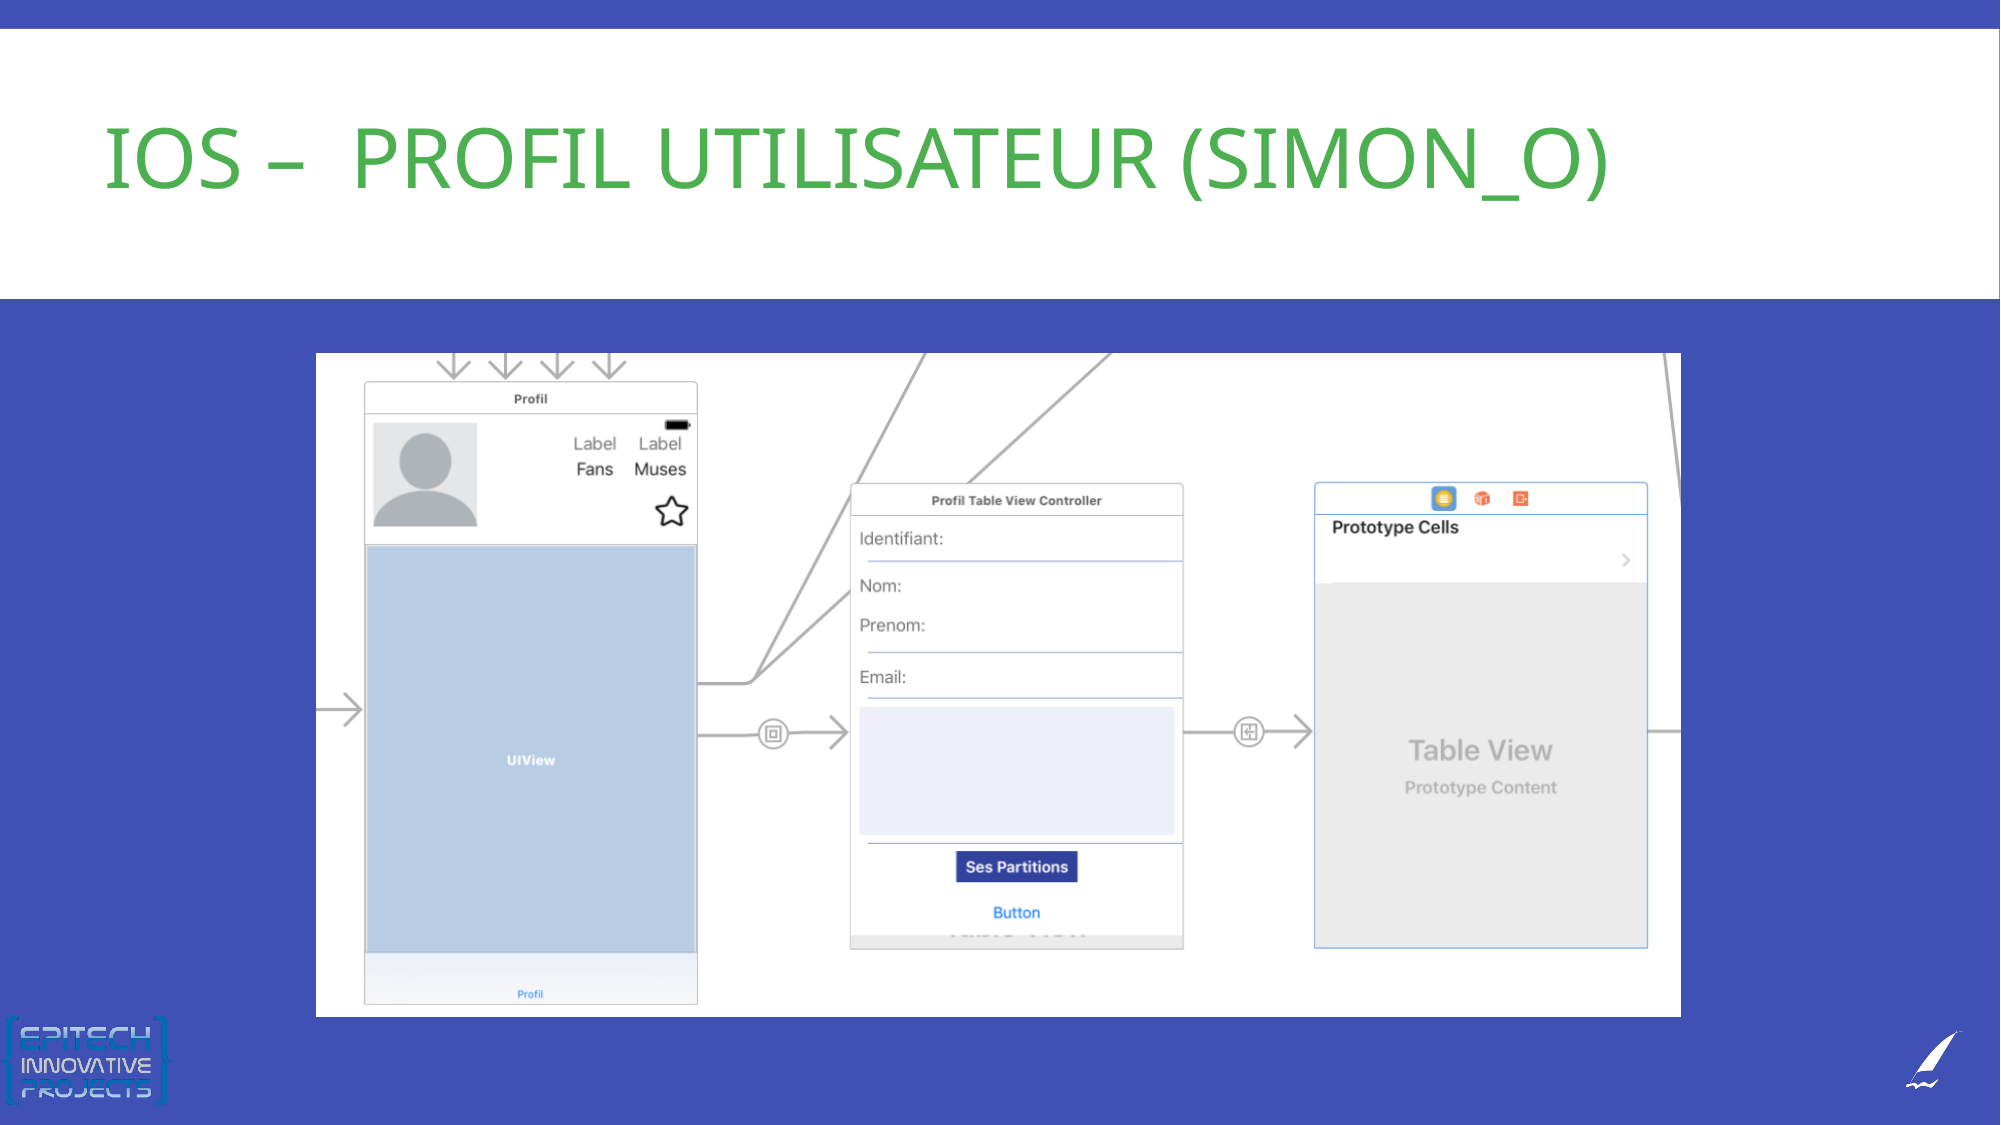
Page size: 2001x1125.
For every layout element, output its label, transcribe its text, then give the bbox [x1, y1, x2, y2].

picture [316, 353, 1682, 1018]
title ios – Profil utilisateur (simon_o) [89, 39, 1909, 288]
picture [0, 1016, 172, 1105]
picture [1869, 994, 2000, 1125]
